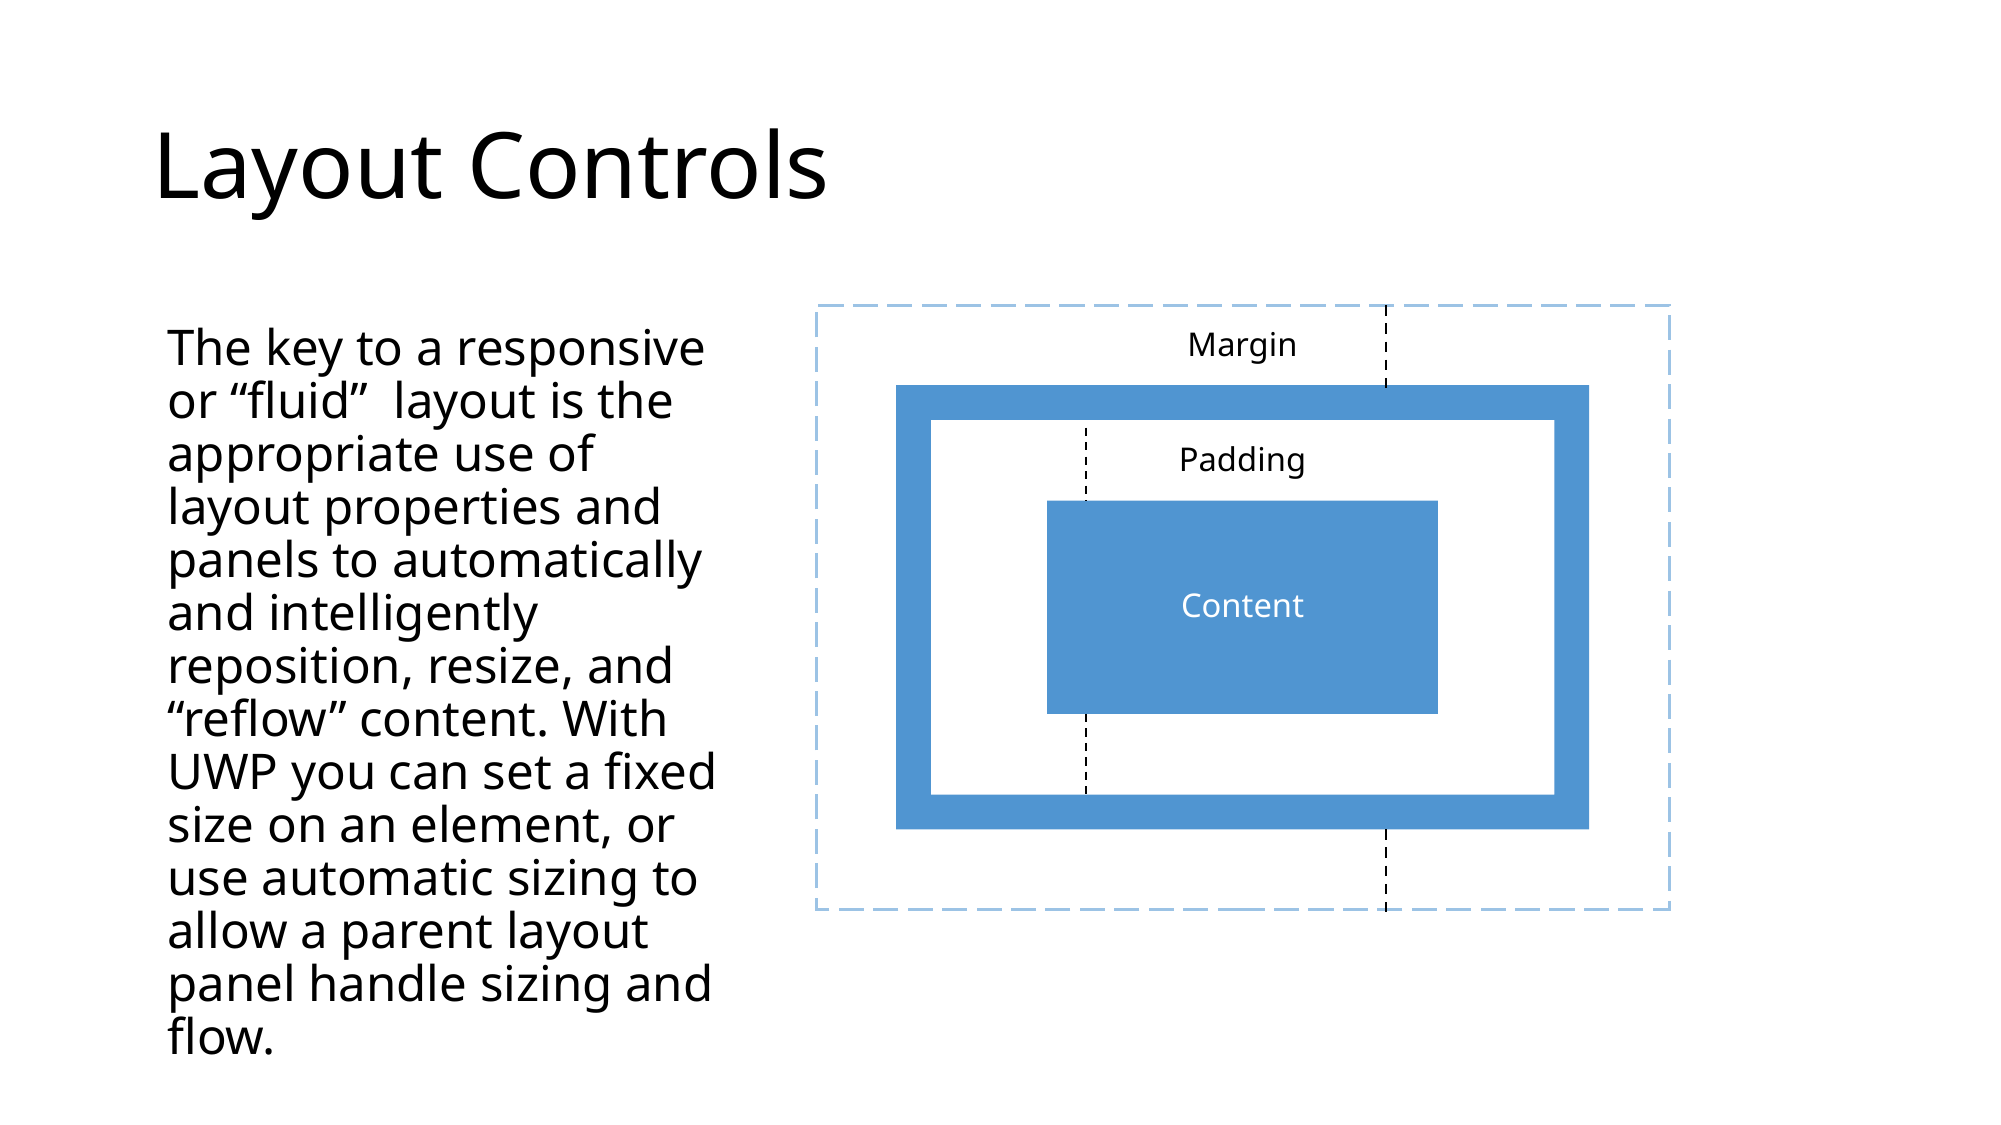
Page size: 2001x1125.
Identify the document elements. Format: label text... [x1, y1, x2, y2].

title Layout Controls [137, 59, 1863, 278]
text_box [816, 305, 1670, 910]
text_box The key to a responsive or “fluid” layout is the appropriate use of layout properties and panels to automatically and intelligently reposition, resize, and “reflow” content. With UWP you can set a fixed size on an element, or use automatic sizing to allow a parent layout panel handle sizing and flow. [138, 299, 774, 1072]
